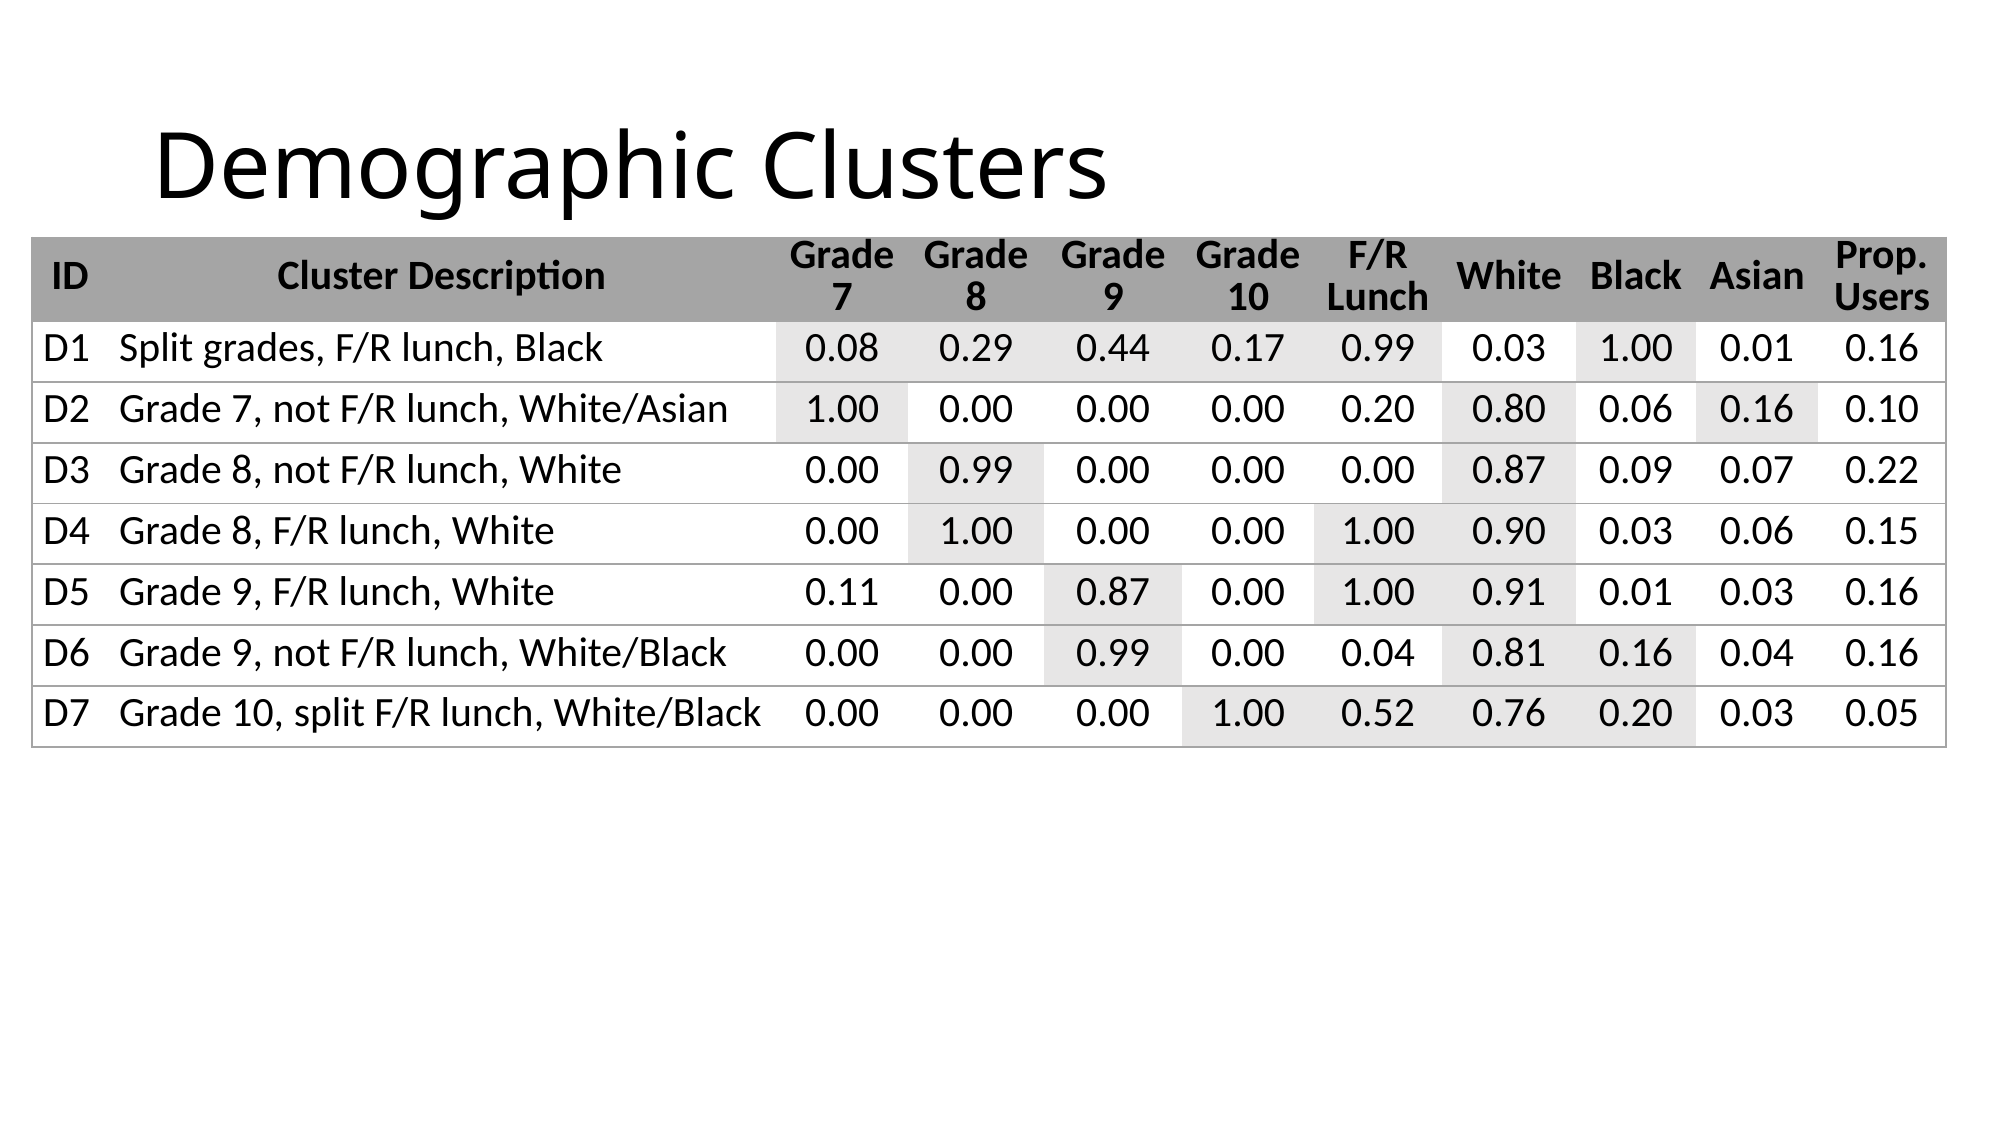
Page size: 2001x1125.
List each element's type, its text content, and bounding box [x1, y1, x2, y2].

table_cell D3 [33, 444, 108, 503]
table_cell 0.20 [1576, 687, 1696, 746]
table_cell 1.00 [1314, 565, 1442, 624]
table_cell D7 [33, 687, 108, 746]
table_cell 0.07 [1696, 444, 1818, 503]
table_header Prop. Users [1818, 238, 1945, 320]
table_cell 0.00 [908, 383, 1044, 442]
table_header Grade 8 [908, 238, 1044, 320]
table_cell 0.00 [1182, 444, 1314, 503]
table_cell D2 [33, 383, 108, 442]
table_cell 1.00 [908, 504, 1044, 563]
table_cell 0.16 [1818, 626, 1945, 685]
table_cell 0.00 [776, 687, 908, 746]
table_cell Split grades, F/R lunch, Black [108, 322, 776, 381]
table_cell 0.16 [1818, 565, 1945, 624]
table_cell 0.03 [1442, 322, 1576, 381]
table_cell Grade 10, split F/R lunch, White/Black [108, 687, 776, 746]
table_header Grade 7 [776, 238, 908, 320]
table_cell 0.80 [1442, 383, 1576, 442]
table_header F/R Lunch [1314, 238, 1442, 320]
table_cell 0.29 [908, 322, 1044, 381]
table_header Cluster Description [108, 238, 776, 320]
table_cell 0.52 [1314, 687, 1442, 746]
table_cell 0.00 [1182, 383, 1314, 442]
table_cell 1.00 [1576, 322, 1696, 381]
table_cell 0.00 [776, 444, 908, 503]
table_cell D5 [33, 565, 108, 624]
table_cell 0.03 [1696, 565, 1818, 624]
table_cell 0.03 [1696, 687, 1818, 746]
table_cell 0.00 [1044, 504, 1182, 563]
table_cell 0.00 [908, 565, 1044, 624]
table_header Asian [1696, 238, 1818, 320]
table_cell 0.06 [1696, 504, 1818, 563]
table_cell 0.00 [1314, 444, 1442, 503]
table_cell 0.00 [1182, 504, 1314, 563]
table_cell 0.99 [1044, 626, 1182, 685]
table_cell 0.16 [1818, 322, 1945, 381]
table_cell 1.00 [1182, 687, 1314, 746]
table_header Grade 10 [1182, 238, 1314, 320]
table_cell 0.20 [1314, 383, 1442, 442]
table_header ID [33, 238, 108, 320]
table_header White [1442, 238, 1576, 320]
table_cell 0.91 [1442, 565, 1576, 624]
table_cell 0.22 [1818, 444, 1945, 503]
table_cell 0.04 [1314, 626, 1442, 685]
table_cell 0.11 [776, 565, 908, 624]
table_cell 0.00 [776, 626, 908, 685]
table_cell 1.00 [1314, 504, 1442, 563]
table_cell 0.87 [1044, 565, 1182, 624]
table_cell 0.09 [1576, 444, 1696, 503]
table_header Grade 9 [1044, 238, 1182, 320]
table_cell 0.16 [1696, 383, 1818, 442]
table_cell D1 [33, 322, 108, 381]
table_cell 0.16 [1576, 626, 1696, 685]
table_cell 0.00 [1182, 565, 1314, 624]
table_cell 0.01 [1696, 322, 1818, 381]
table_cell 1.00 [776, 383, 908, 442]
table_cell 0.99 [1314, 322, 1442, 381]
table_cell 0.00 [908, 687, 1044, 746]
table_cell Grade 8, not F/R lunch, White [108, 444, 776, 503]
table_cell 0.99 [908, 444, 1044, 503]
table_cell 0.05 [1818, 687, 1945, 746]
table_cell Grade 7, not F/R lunch, White/Asian [108, 383, 776, 442]
table_cell 0.04 [1696, 626, 1818, 685]
table_cell D6 [33, 626, 108, 685]
table_cell 0.08 [776, 322, 908, 381]
table_cell 0.90 [1442, 504, 1576, 563]
title Demographic Clusters [137, 59, 1863, 237]
table_cell 0.76 [1442, 687, 1576, 746]
table_cell Grade 9, F/R lunch, White [108, 565, 776, 624]
table_cell 0.00 [1182, 626, 1314, 685]
table_header Black [1576, 238, 1696, 320]
table_cell 0.44 [1044, 322, 1182, 381]
table_cell 0.81 [1442, 626, 1576, 685]
table_cell 0.06 [1576, 383, 1696, 442]
table_cell 0.10 [1818, 383, 1945, 442]
table_cell Grade 9, not F/R lunch, White/Black [108, 626, 776, 685]
table_cell 0.87 [1442, 444, 1576, 503]
table_cell D4 [33, 504, 108, 563]
table_cell 0.15 [1818, 504, 1945, 563]
table_cell 0.01 [1576, 565, 1696, 624]
table_cell Grade 8, F/R lunch, White [108, 504, 776, 563]
table_cell 0.00 [776, 504, 908, 563]
table_cell 0.00 [1044, 383, 1182, 442]
table_cell 0.00 [1044, 444, 1182, 503]
table_cell 0.17 [1182, 322, 1314, 381]
table_cell 0.00 [908, 626, 1044, 685]
table_cell 0.03 [1576, 504, 1696, 563]
table_cell 0.00 [1044, 687, 1182, 746]
